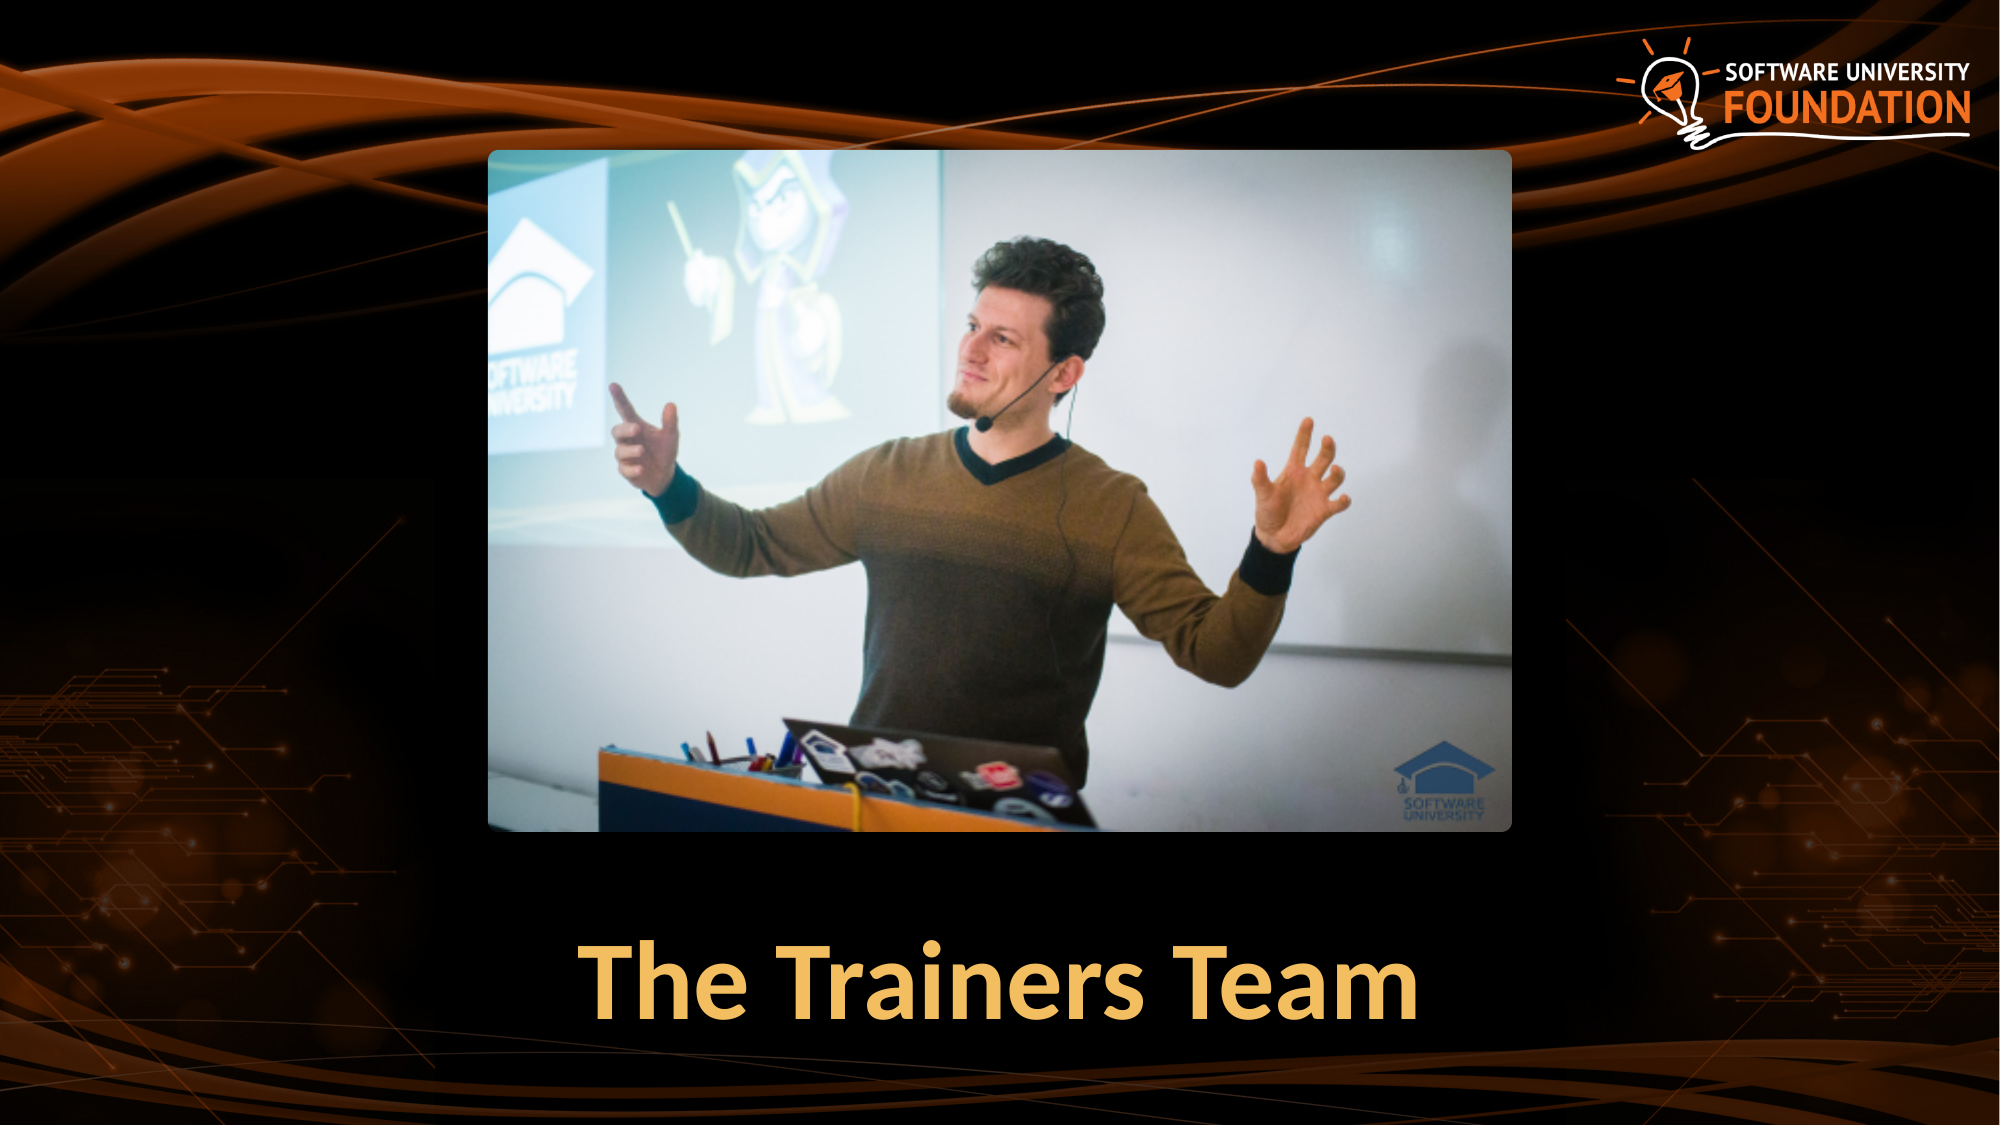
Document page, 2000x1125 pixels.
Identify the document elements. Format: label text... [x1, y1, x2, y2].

title The Trainers Team [266, 915, 1734, 1050]
picture [0, 0, 2000, 1125]
